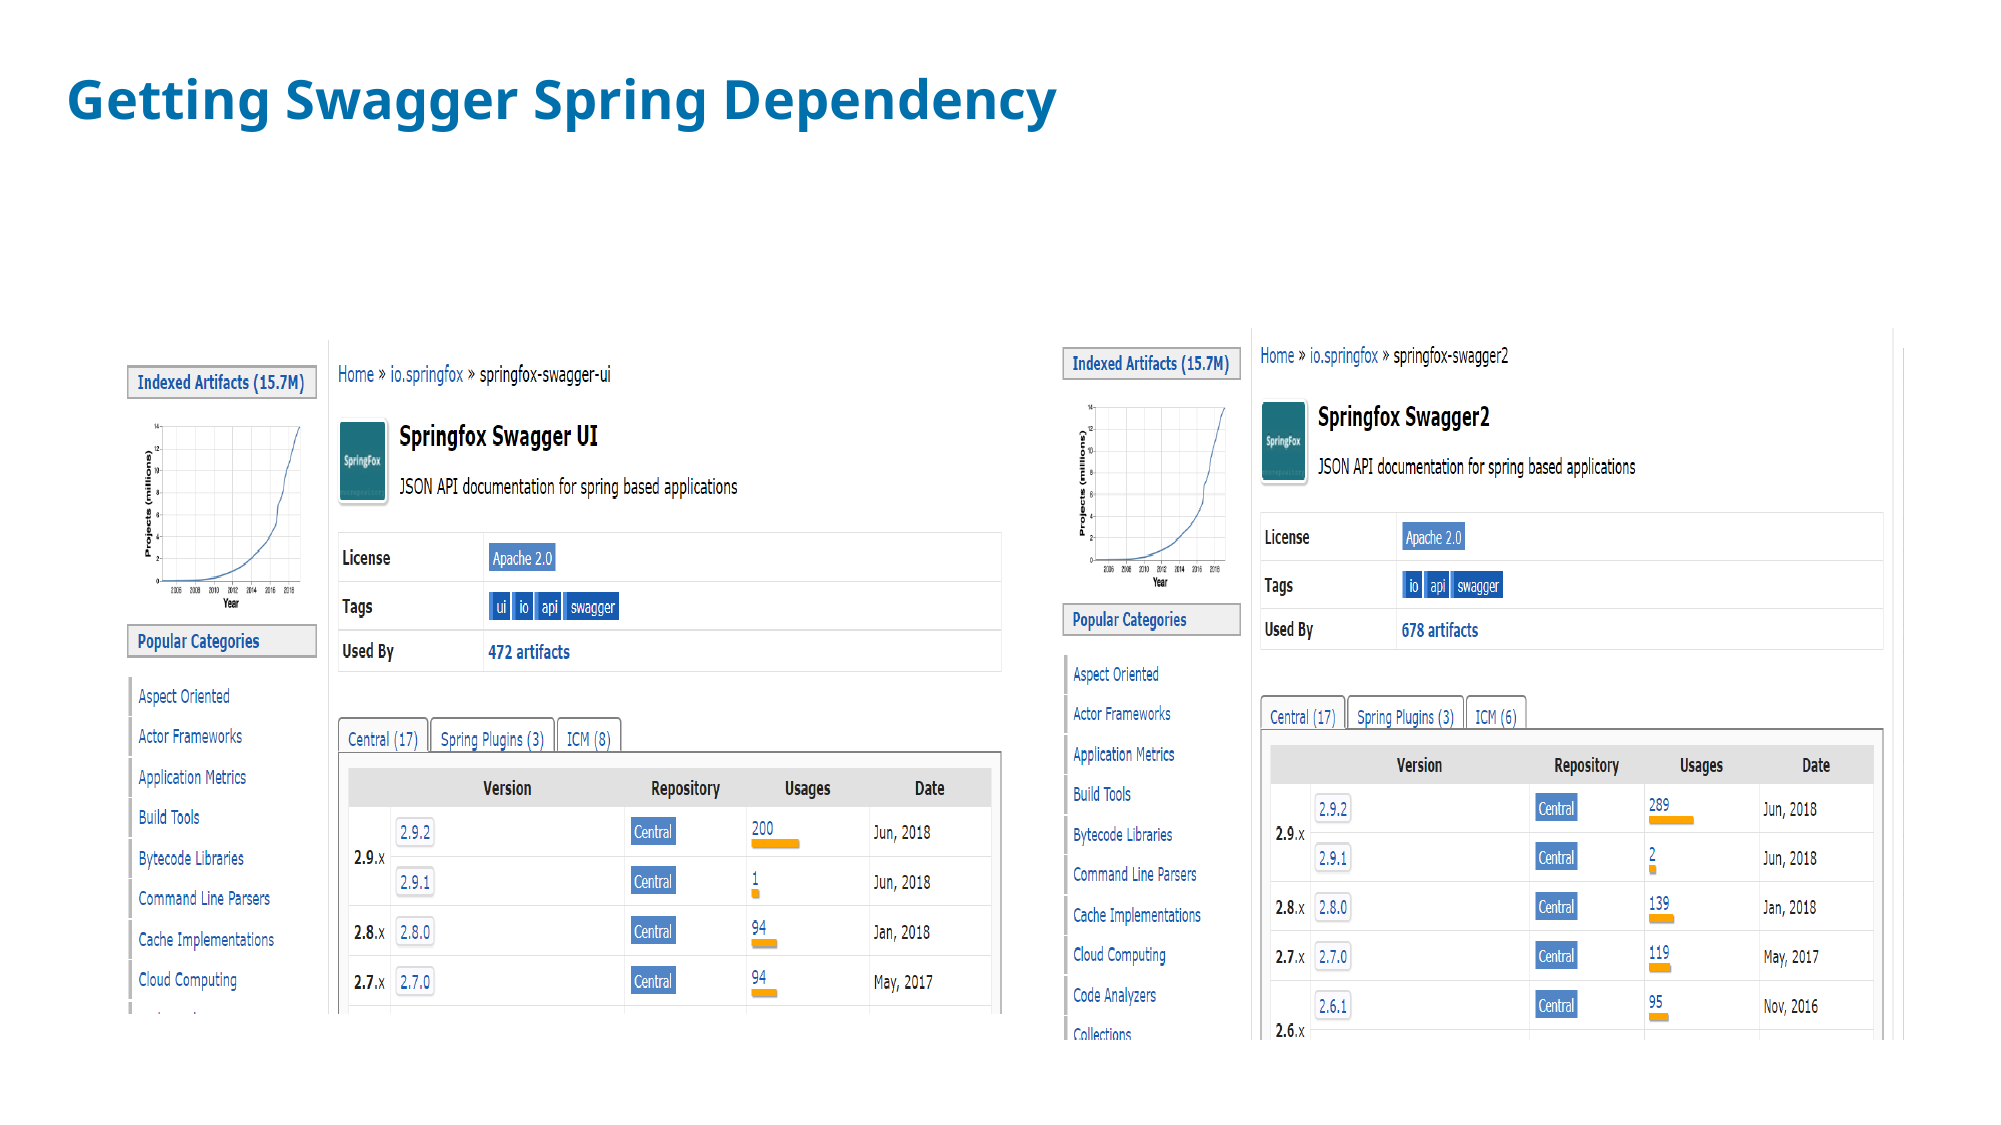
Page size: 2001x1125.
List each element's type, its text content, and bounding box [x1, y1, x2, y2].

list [123, 340, 1007, 1014]
title Getting Swagger Spring Dependency [66, 67, 1933, 208]
picture [1057, 328, 1904, 1040]
